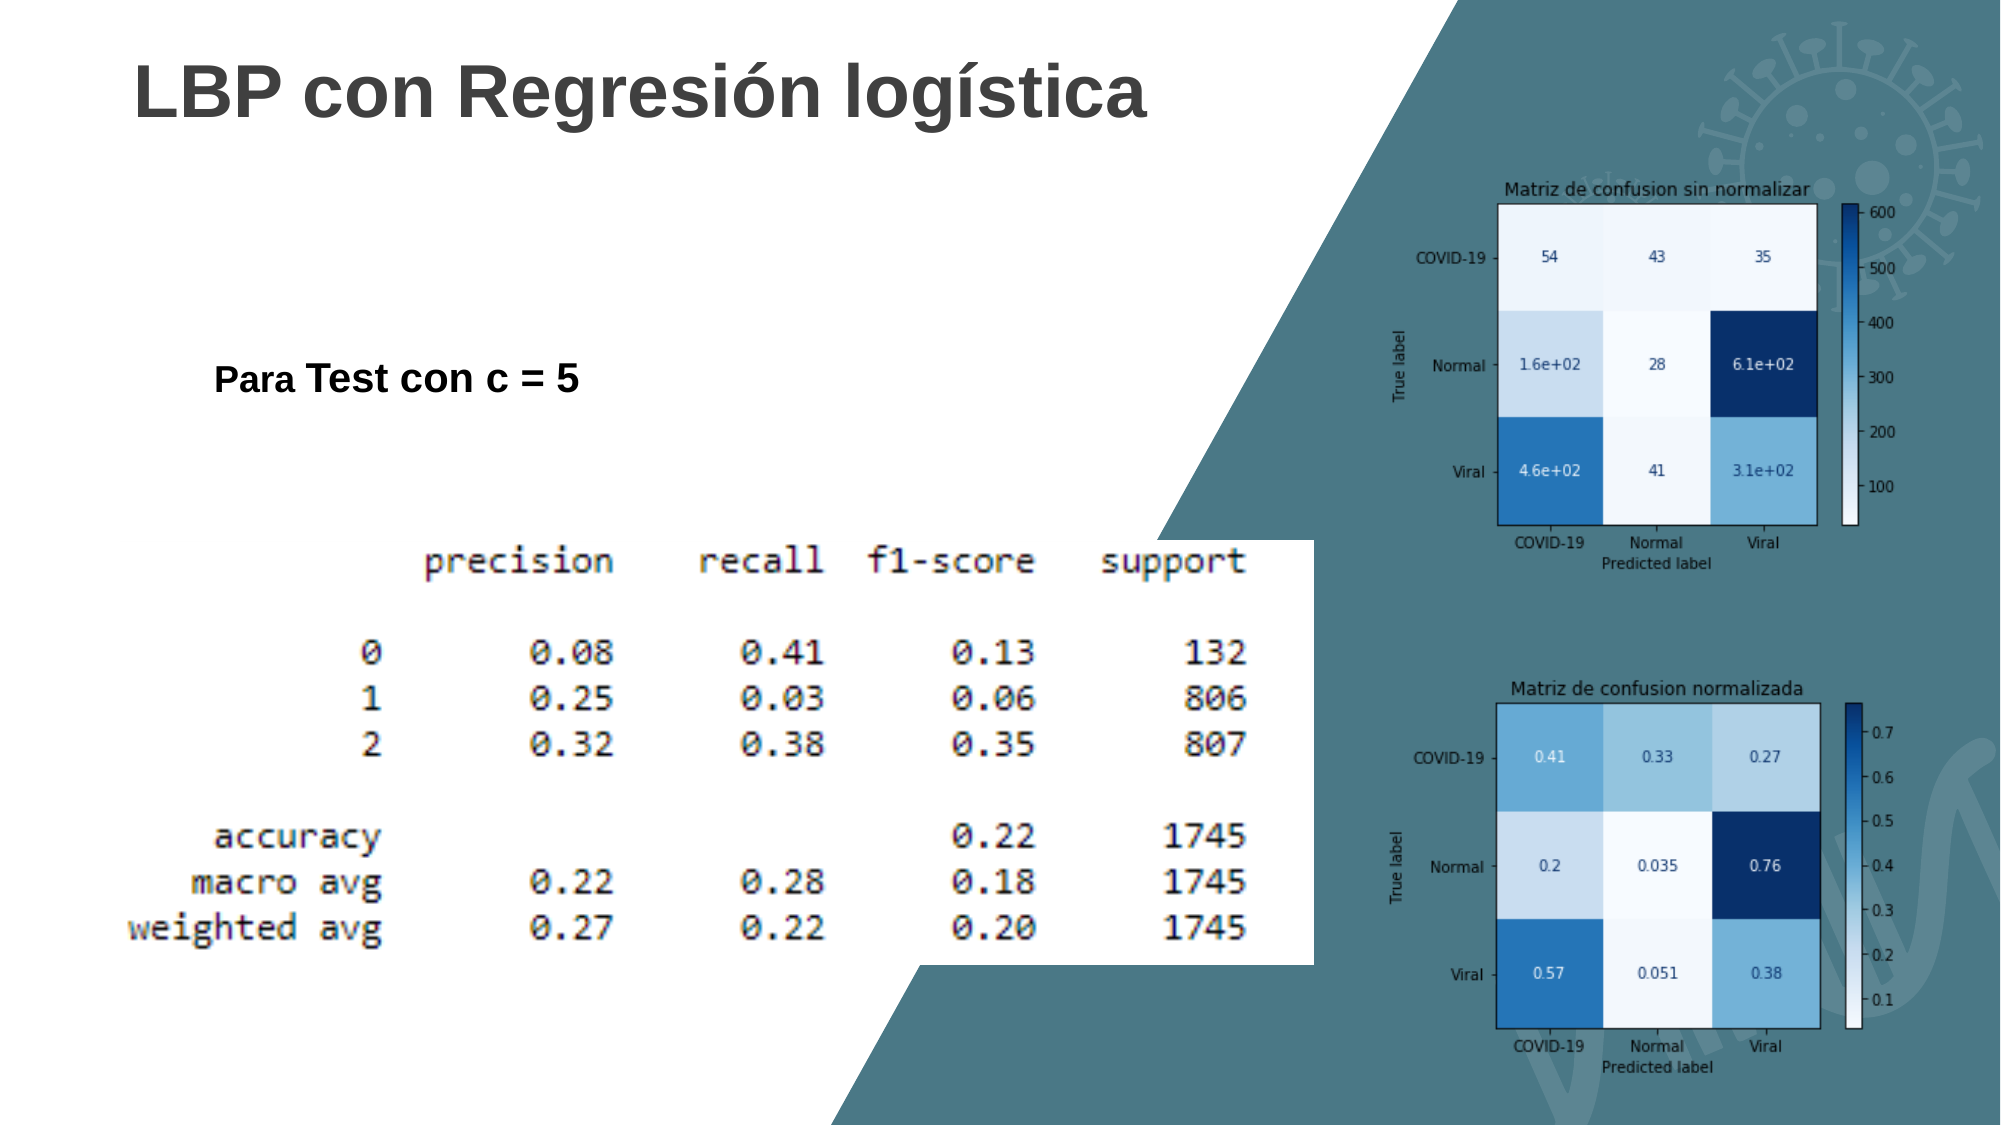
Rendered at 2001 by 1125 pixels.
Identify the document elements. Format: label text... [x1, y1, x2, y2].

picture [1384, 171, 1905, 581]
text_box Para Test con c = 5 [199, 343, 679, 409]
text_box LBP con Regresión logística [118, 34, 1495, 140]
picture [1381, 670, 1905, 1085]
picture [120, 540, 1314, 965]
